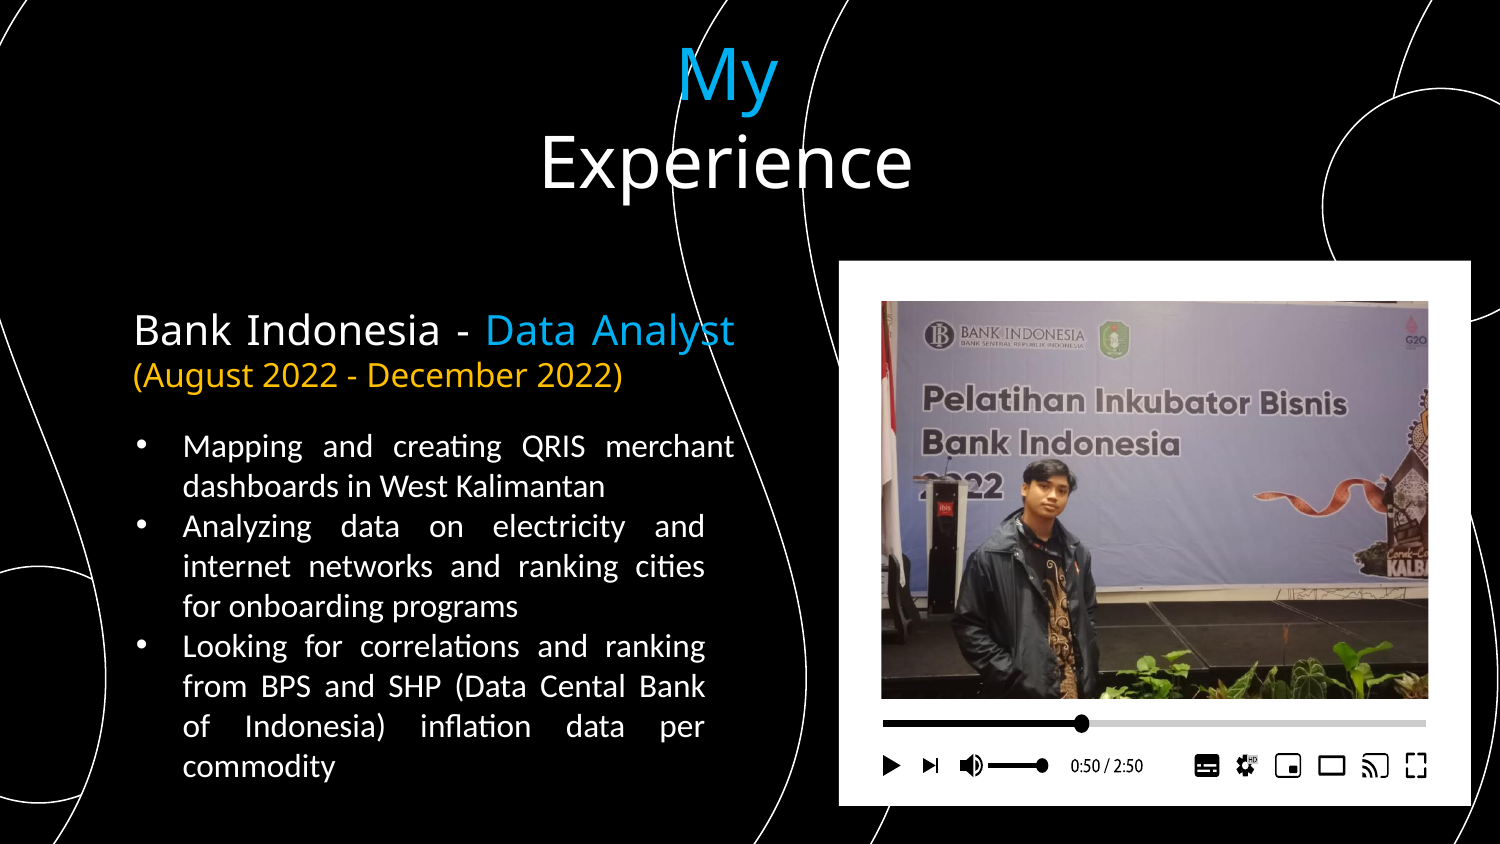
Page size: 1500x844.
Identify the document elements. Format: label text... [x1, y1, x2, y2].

title Bank Indonesia - Data Analyst (August 2022 - December 2022) [118, 217, 750, 409]
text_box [838, 260, 1472, 807]
text_box My Experience [335, 5, 1119, 218]
subtitle Mapping and creating QRIS merchant dashboards in West Kalimantan Analyzing data on electricity and internet networks and ranking cities for onboarding programs Looking for correlations and ranking from BPS and SHP (Data Cental Bank of Indonesia) inflation data per commodity [45, 409, 750, 820]
picture [881, 301, 1429, 699]
